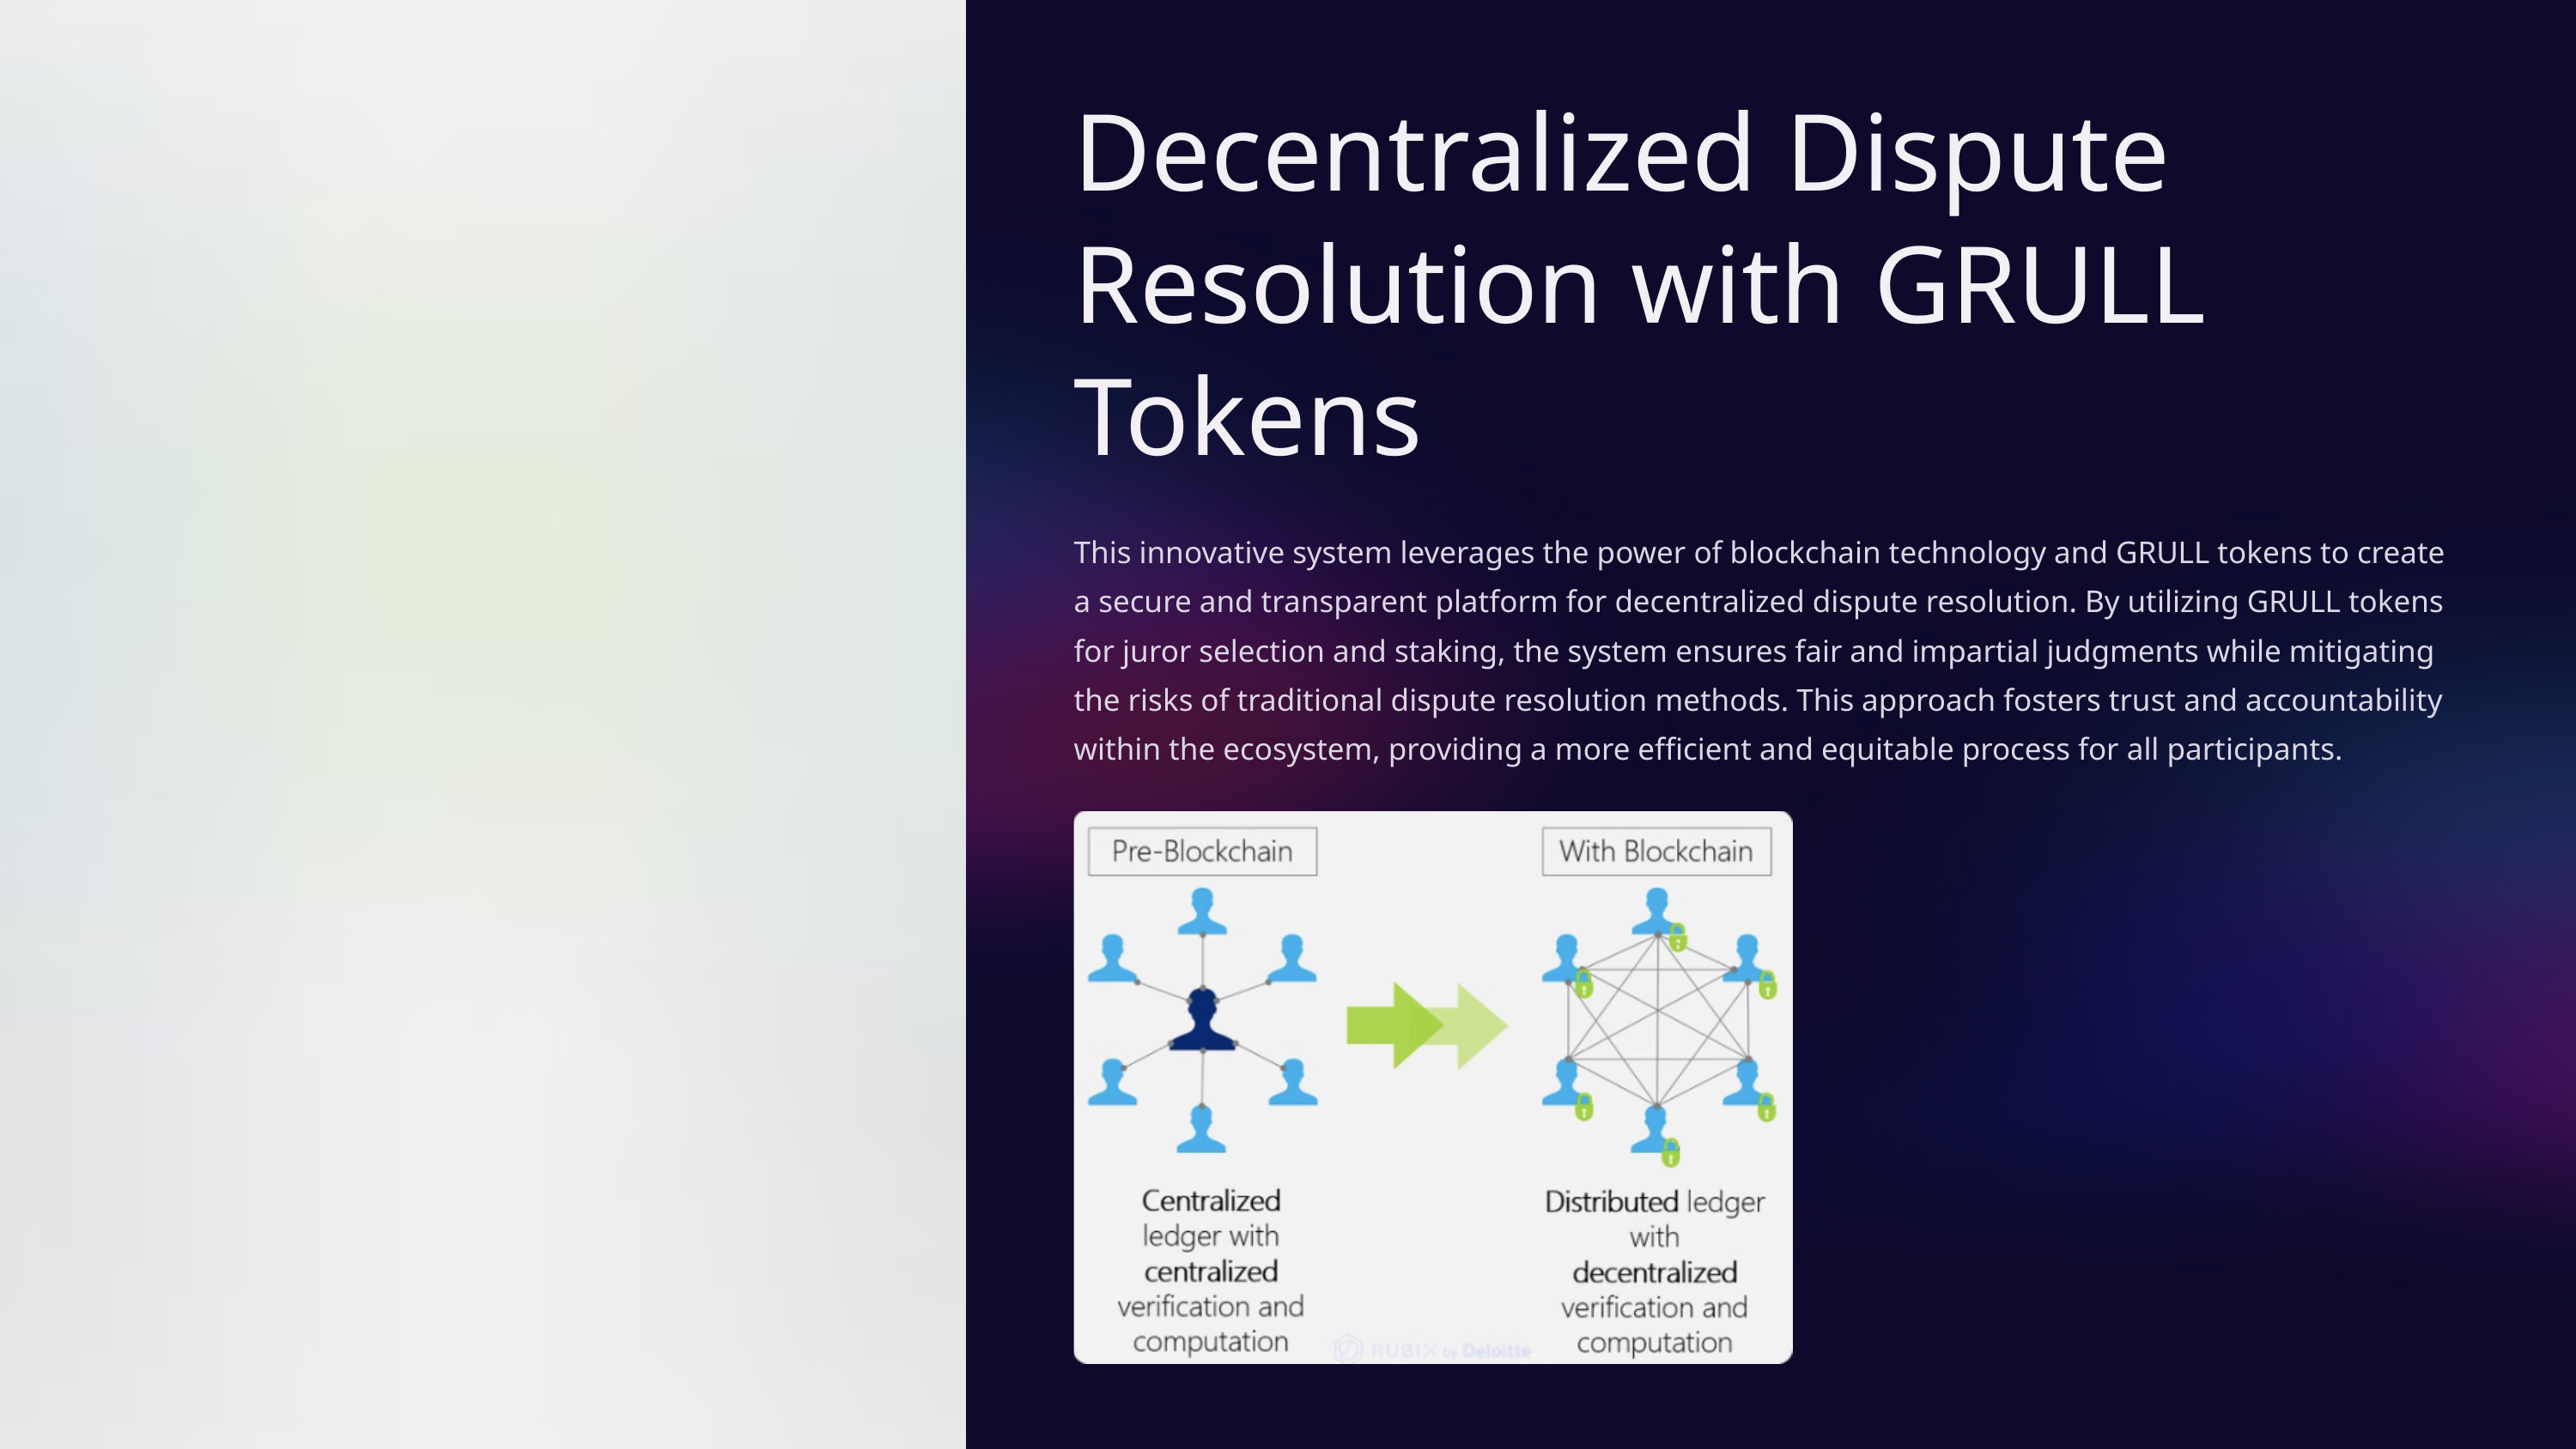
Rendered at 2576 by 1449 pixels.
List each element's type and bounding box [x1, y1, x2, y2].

text_box [0, 0, 2576, 1449]
